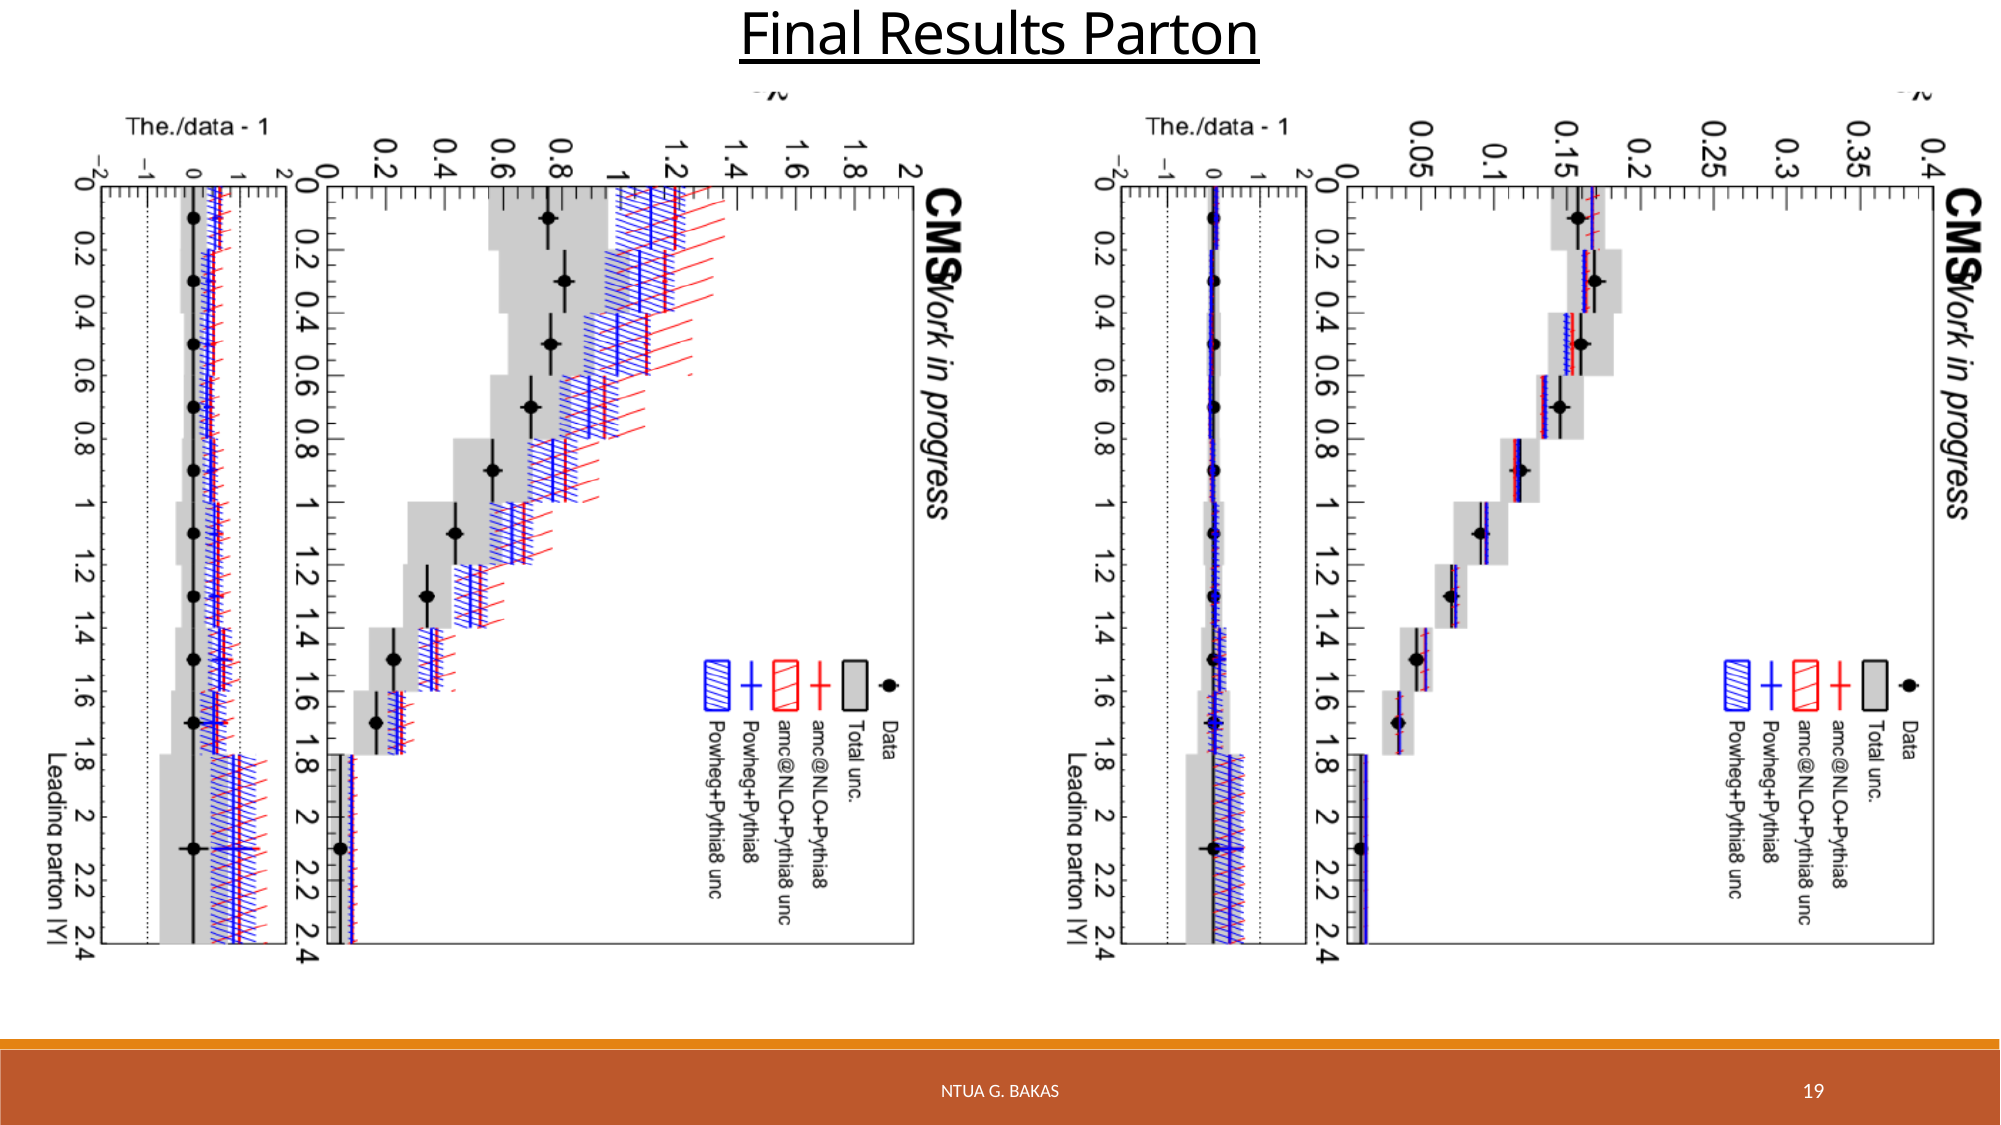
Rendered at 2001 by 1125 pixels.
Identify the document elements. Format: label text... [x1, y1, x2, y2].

picture [1038, 71, 1982, 1054]
footer NTUA G. Bakas [604, 1059, 1396, 1120]
picture [18, 71, 962, 1054]
slide_number 19 [1624, 1061, 1840, 1120]
text_box Final Results Parton [136, 0, 1863, 75]
